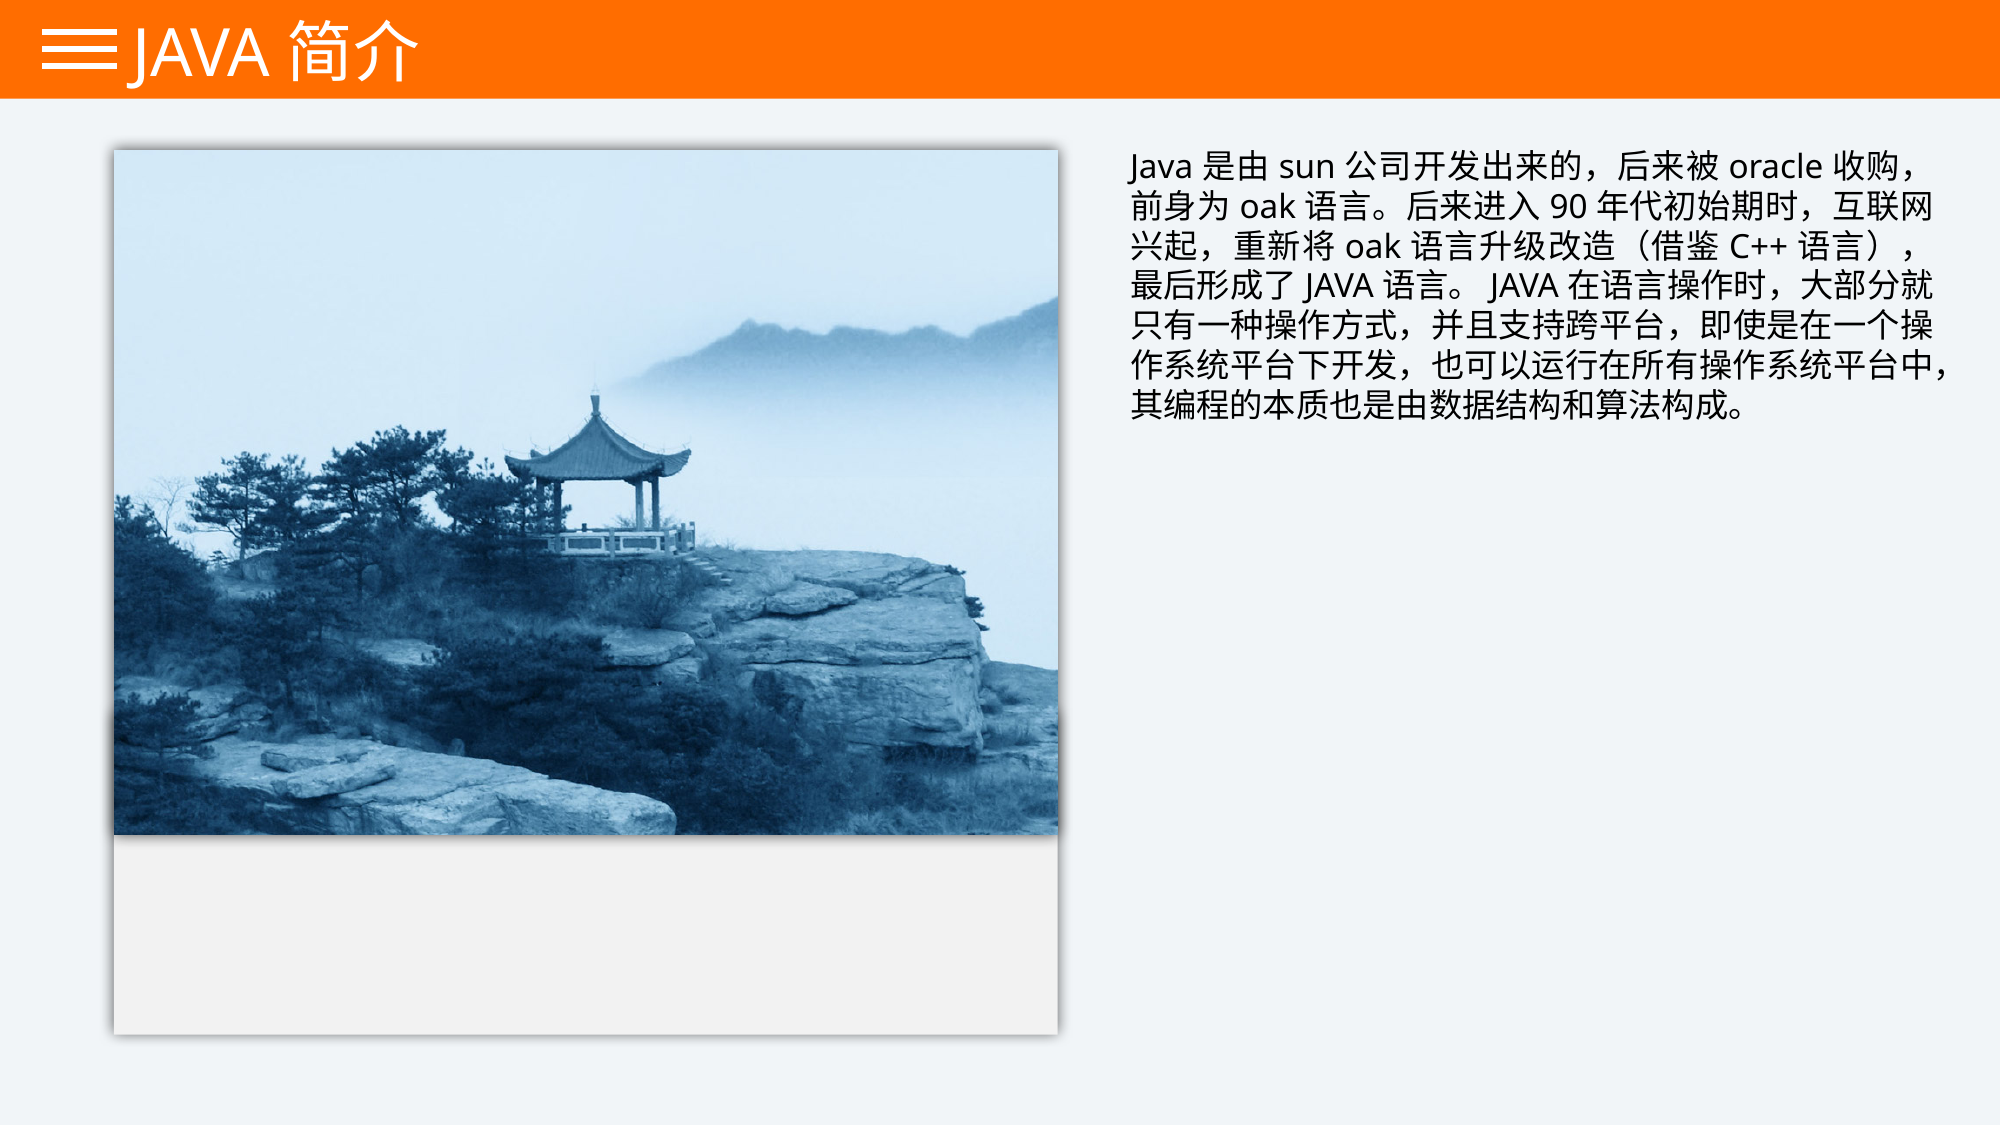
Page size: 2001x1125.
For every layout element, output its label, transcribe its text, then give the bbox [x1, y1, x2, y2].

text_box [113, 845, 1059, 1036]
text_box [0, 0, 2000, 100]
text_box JAVA简介 [117, 2, 821, 98]
text_box Java是由sun公司开发出来的，后来被oracle收购，前身为oak语言。后来进入90年代初始期时，互联网兴起，重新将oak语言升级改造（借鉴C++语言），最后形成了JAVA语言。JAVA在语言操作时，大部分就只有一种操作方式，并且支持跨平台，即使是在一个操作系统平台下开发，也可以运行在所有操作系统平台中，其编程的本质也是由数据结构和算法构成。 [1115, 137, 1949, 432]
picture [113, 150, 1058, 836]
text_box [42, 32, 118, 67]
